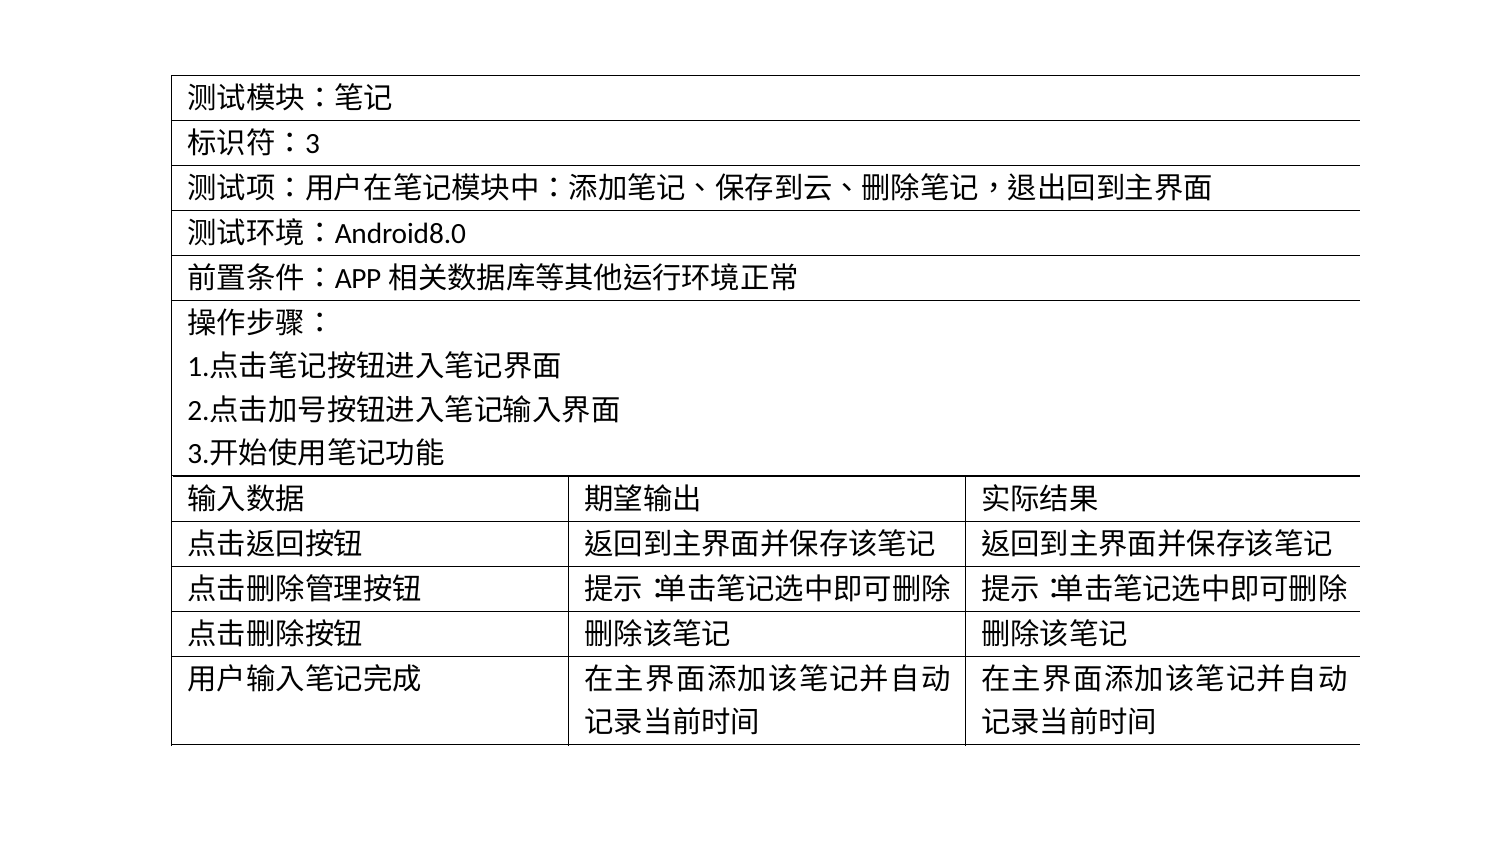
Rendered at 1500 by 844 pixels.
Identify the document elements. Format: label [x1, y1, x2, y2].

picture [170, 74, 1361, 789]
